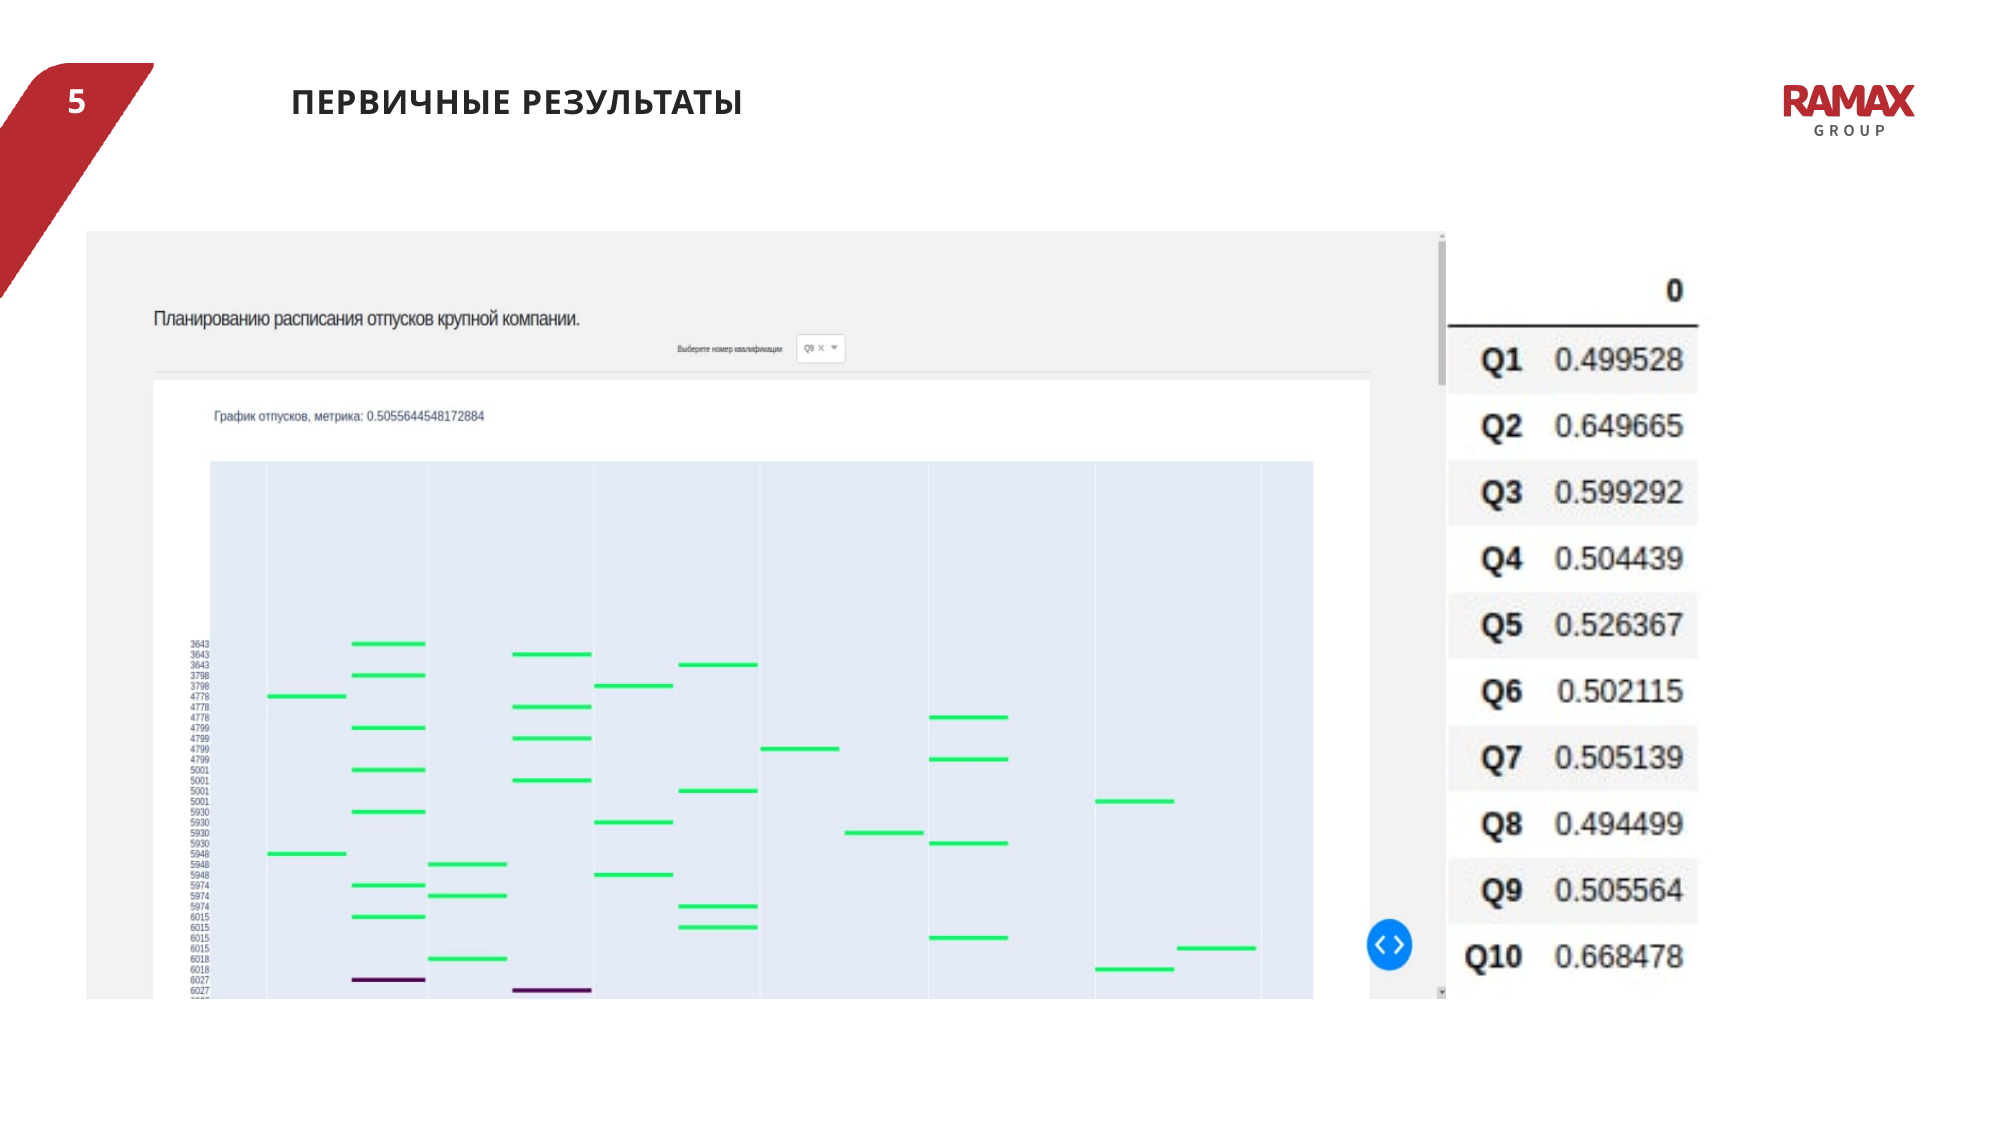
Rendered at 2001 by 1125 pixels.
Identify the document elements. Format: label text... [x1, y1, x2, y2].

picture [86, 231, 1727, 999]
slide_number 5 [0, 72, 154, 133]
list Первичные результаты [275, 78, 1702, 127]
